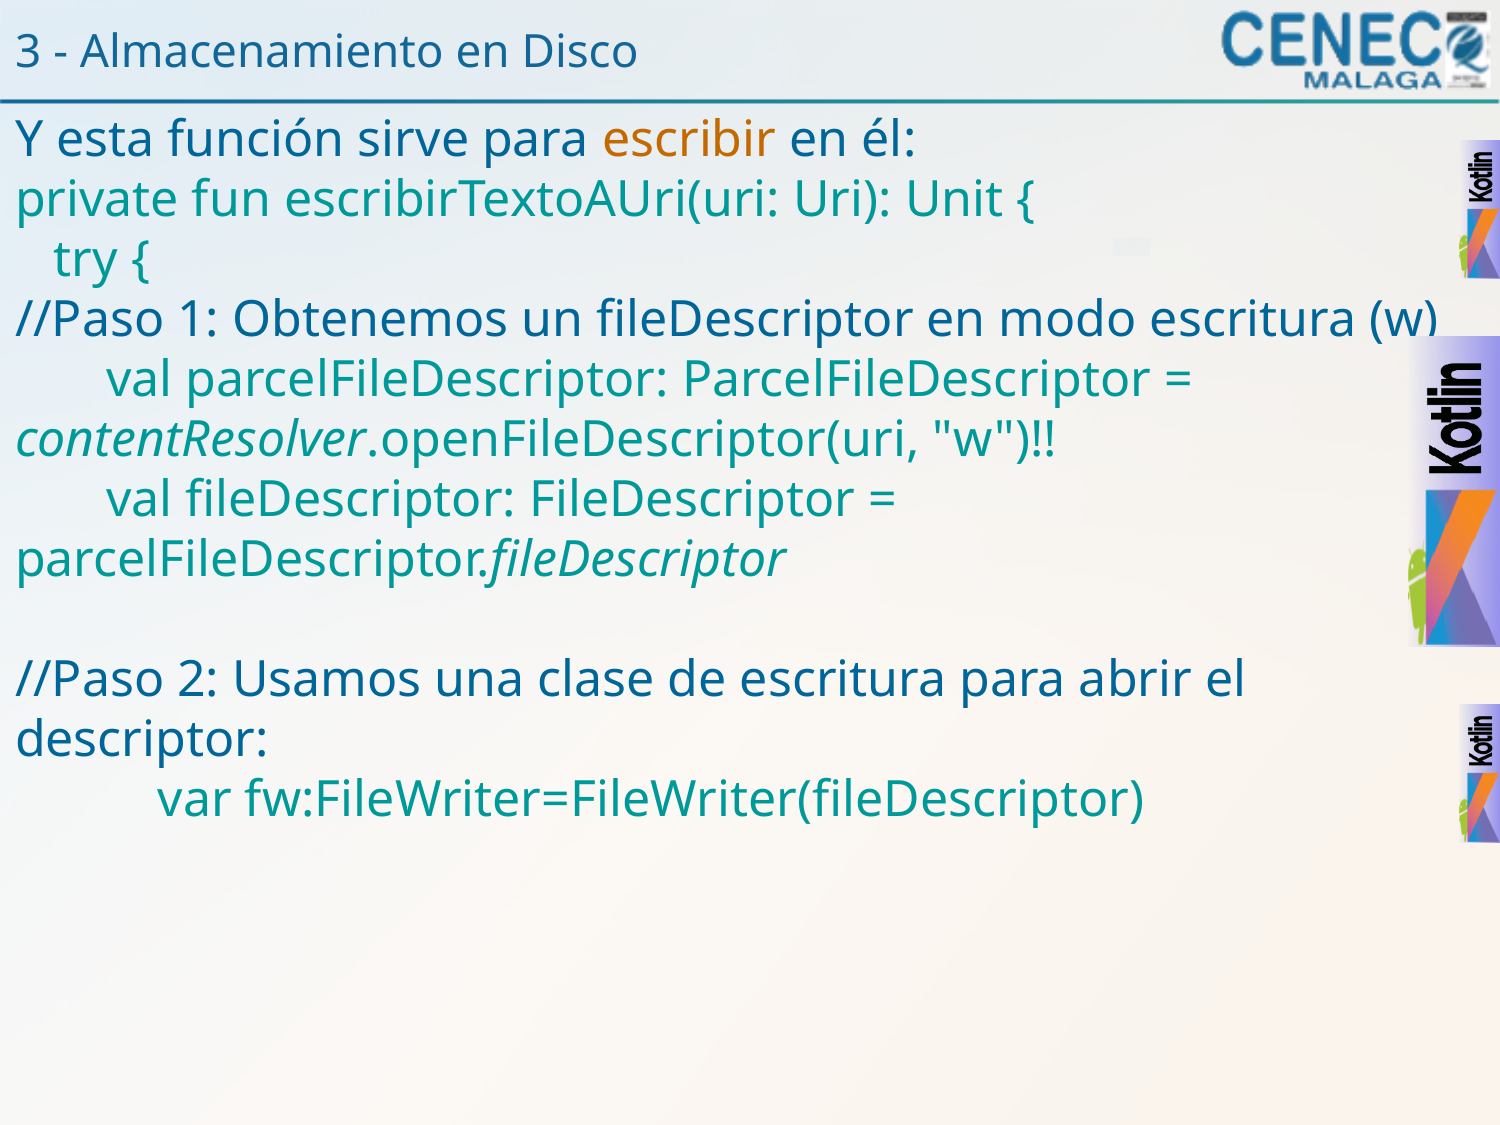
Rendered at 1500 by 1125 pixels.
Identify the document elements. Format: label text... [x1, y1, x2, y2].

picture [1459, 704, 1500, 843]
subtitle Y esta función sirve para escribir en él: private fun escribirTextoAUri(uri: Uri): Unit { try { //Paso 1: Obtenemos un fileDescriptor en modo escritura (w) val parcelFileDescriptor: ParcelFileDescriptor = contentResolver.openFileDescriptor(uri, "w")!! val fileDescriptor: FileDescriptor = parcelFileDescriptor.fileDescriptor //Paso 2: Usamos una clase de escritura para abrir el descriptor: var fw:FileWriter=FileWriter(fileDescriptor) [0, 98, 1500, 1125]
picture [1459, 140, 1500, 279]
text_box 3 - Almacenamiento en Disco [0, 0, 1198, 99]
picture [1198, 0, 1500, 98]
picture [1408, 336, 1500, 648]
